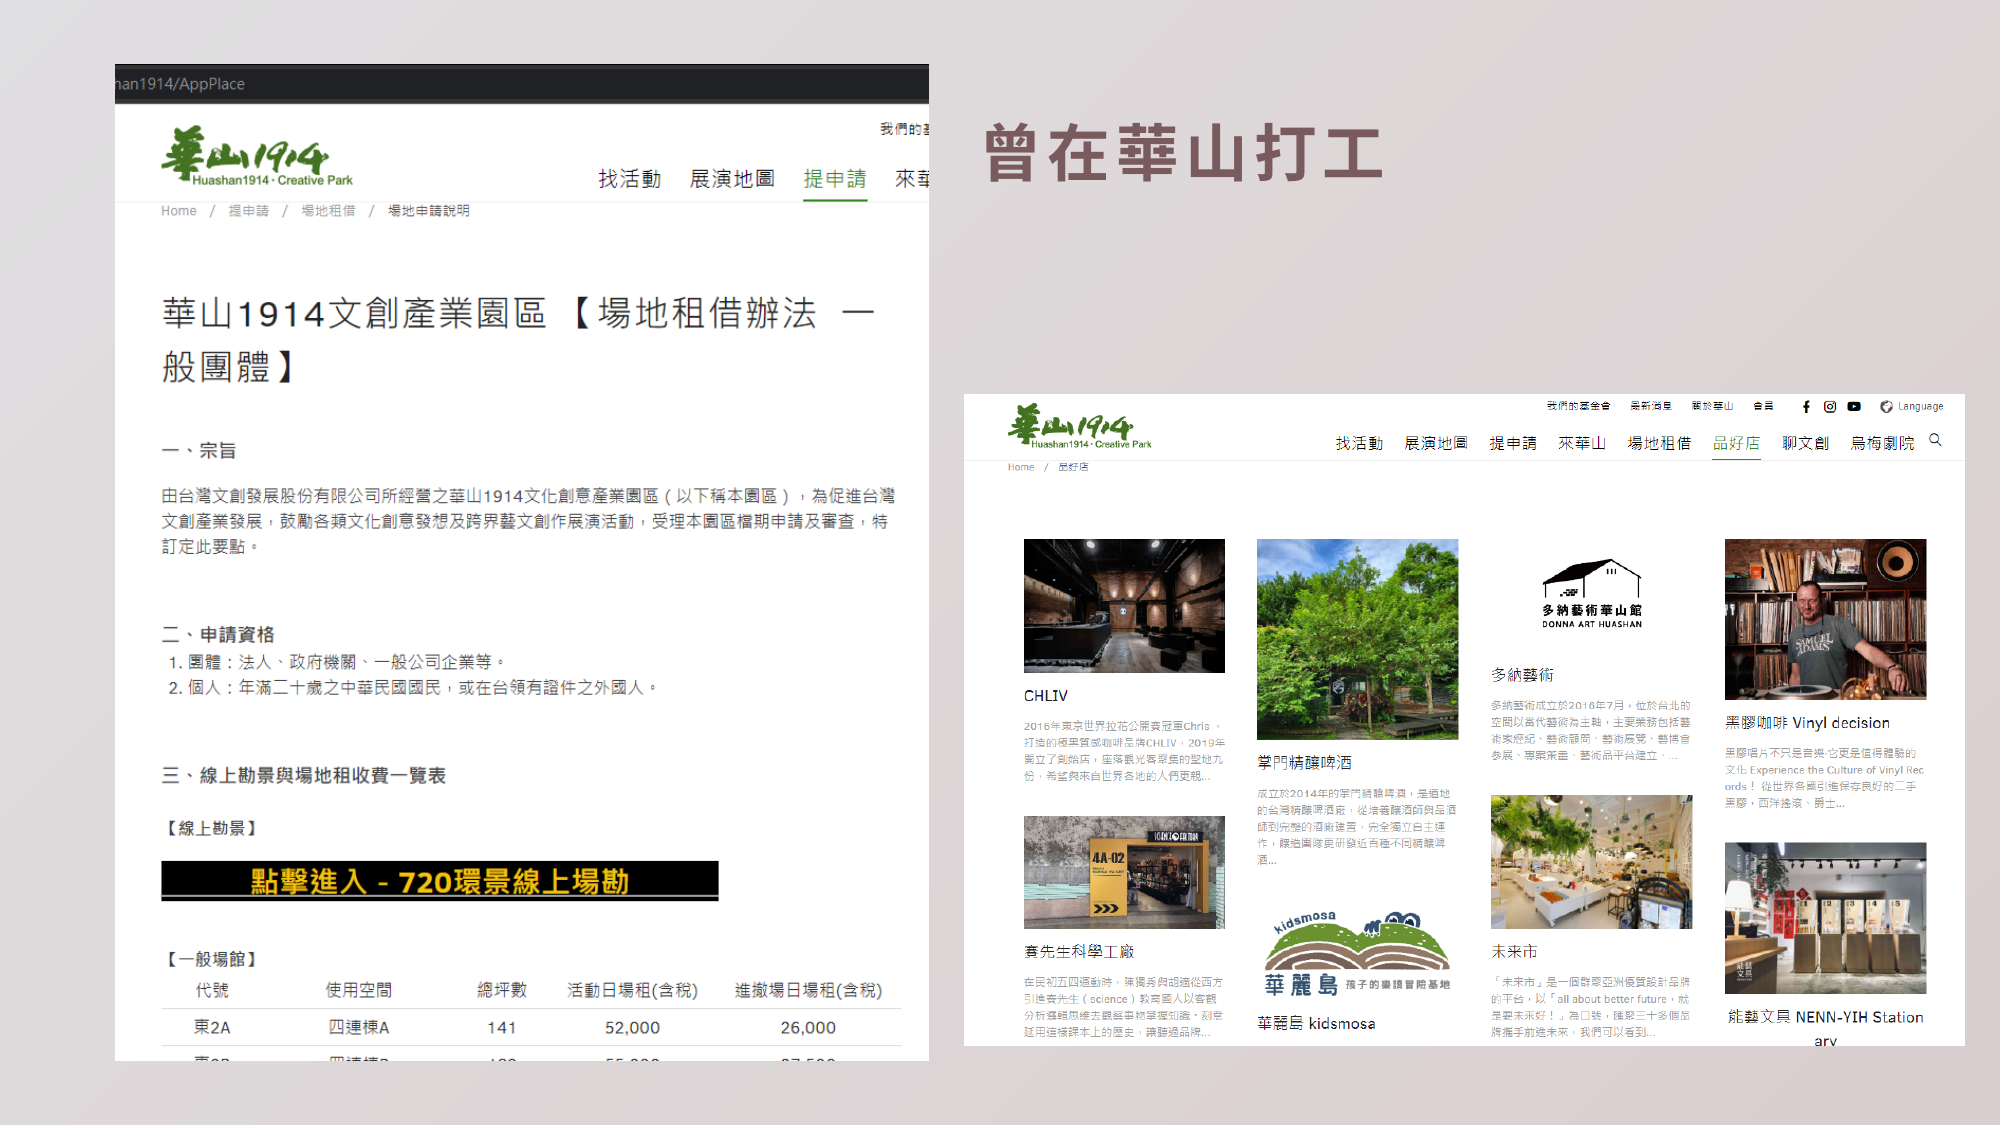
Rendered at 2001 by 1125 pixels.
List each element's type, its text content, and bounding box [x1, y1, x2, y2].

picture [115, 64, 929, 1061]
picture [964, 394, 1965, 1046]
text_box 曾在華山打工 [964, 67, 1552, 197]
text_box [0, 0, 2000, 1125]
